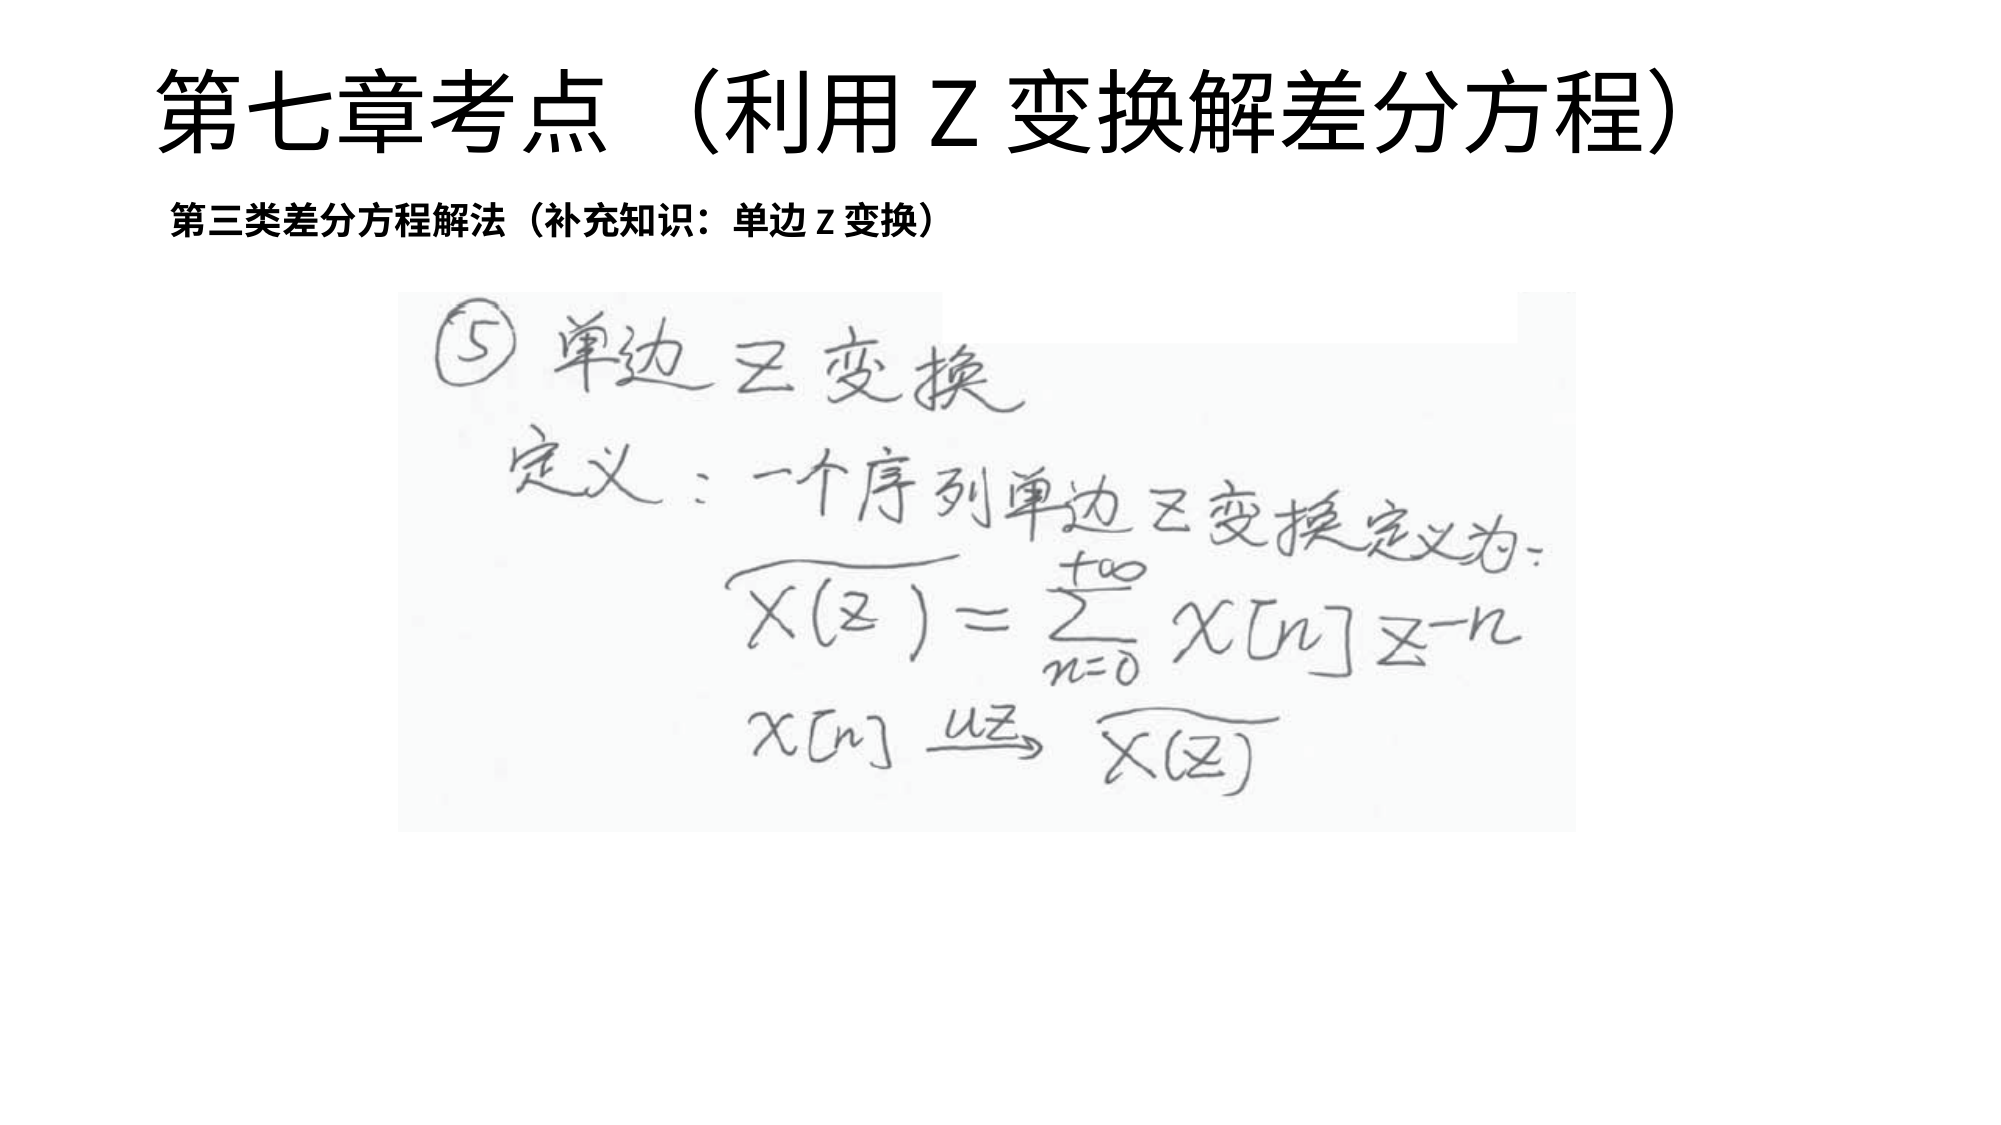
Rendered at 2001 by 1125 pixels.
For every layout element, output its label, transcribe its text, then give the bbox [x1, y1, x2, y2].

title 第七章考点 （利用Z变换解差分方程） [137, 59, 2000, 278]
text_box 第三类差分方程解法（补充知识：单边Z变换） [155, 189, 971, 249]
picture [398, 292, 1576, 832]
